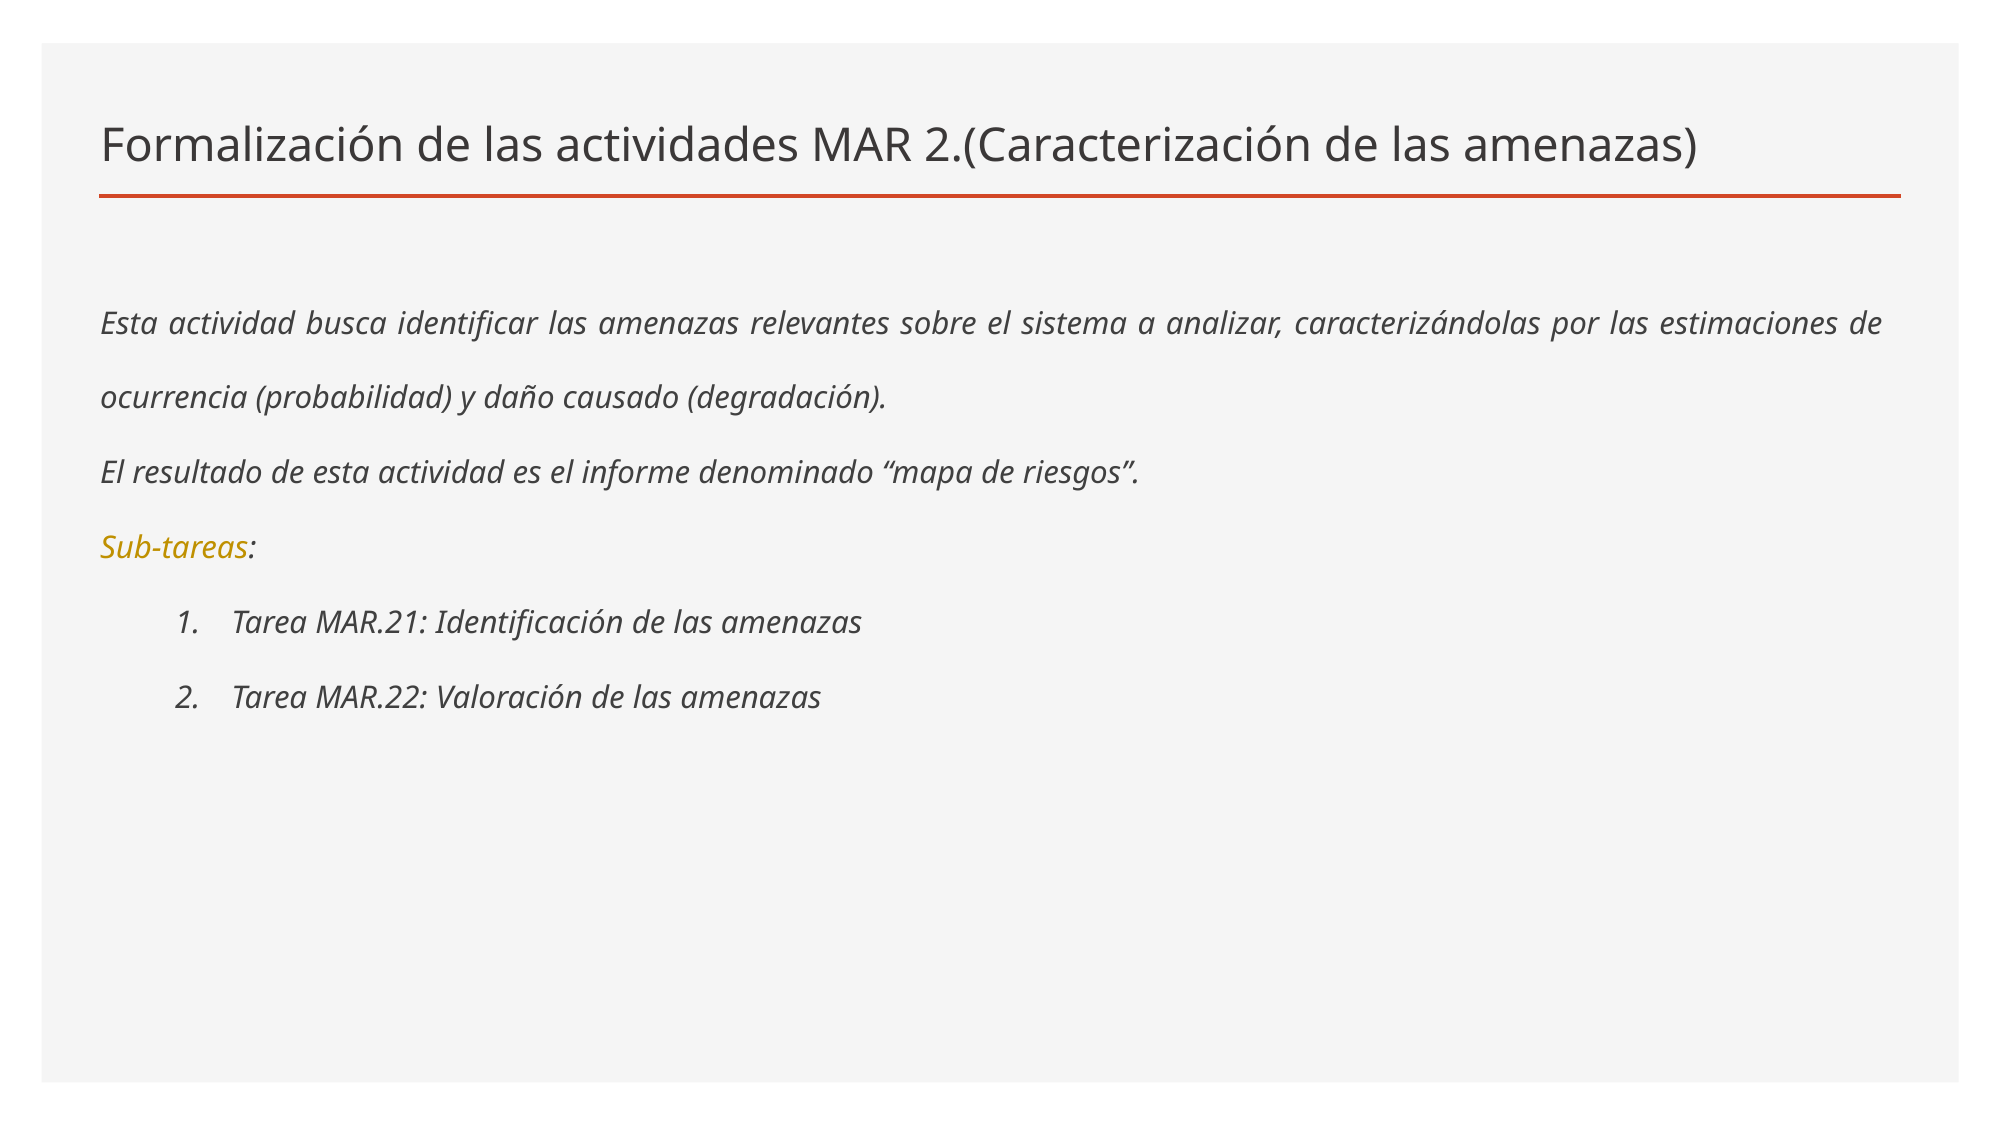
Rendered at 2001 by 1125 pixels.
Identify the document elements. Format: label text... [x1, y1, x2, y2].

text_box Esta actividad busca identificar las amenazas relevantes sobre el sistema a analizar, caracterizándolas por las estimaciones de ocurrencia (probabilidad) y daño causado (degradación). El resultado de esta actividad es el informe denominado “mapa de riesgos”. Sub-tareas: Tarea MAR.21: Identificación de las amenazas Tarea MAR.22: Valoración de las amenazas [85, 258, 1900, 723]
title Formalización de las actividades MAR 2.(Caracterización de las amenazas) [85, 73, 1900, 179]
